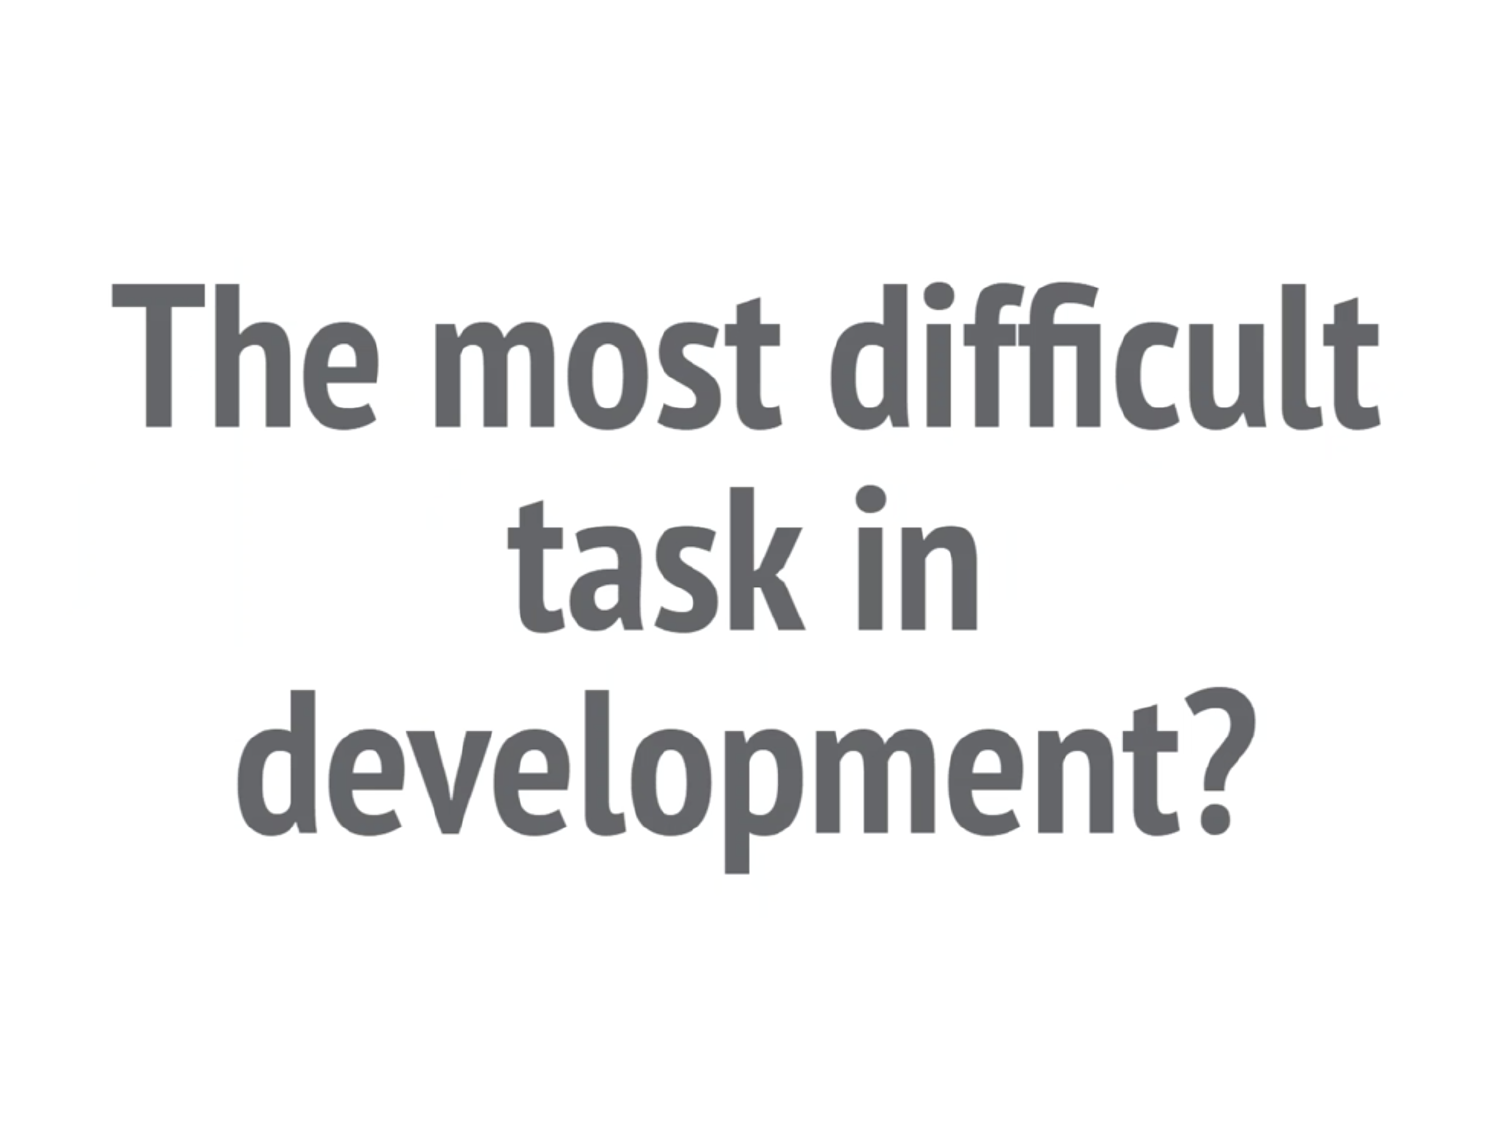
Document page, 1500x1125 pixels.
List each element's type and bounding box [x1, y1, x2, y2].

picture [61, 257, 1439, 918]
